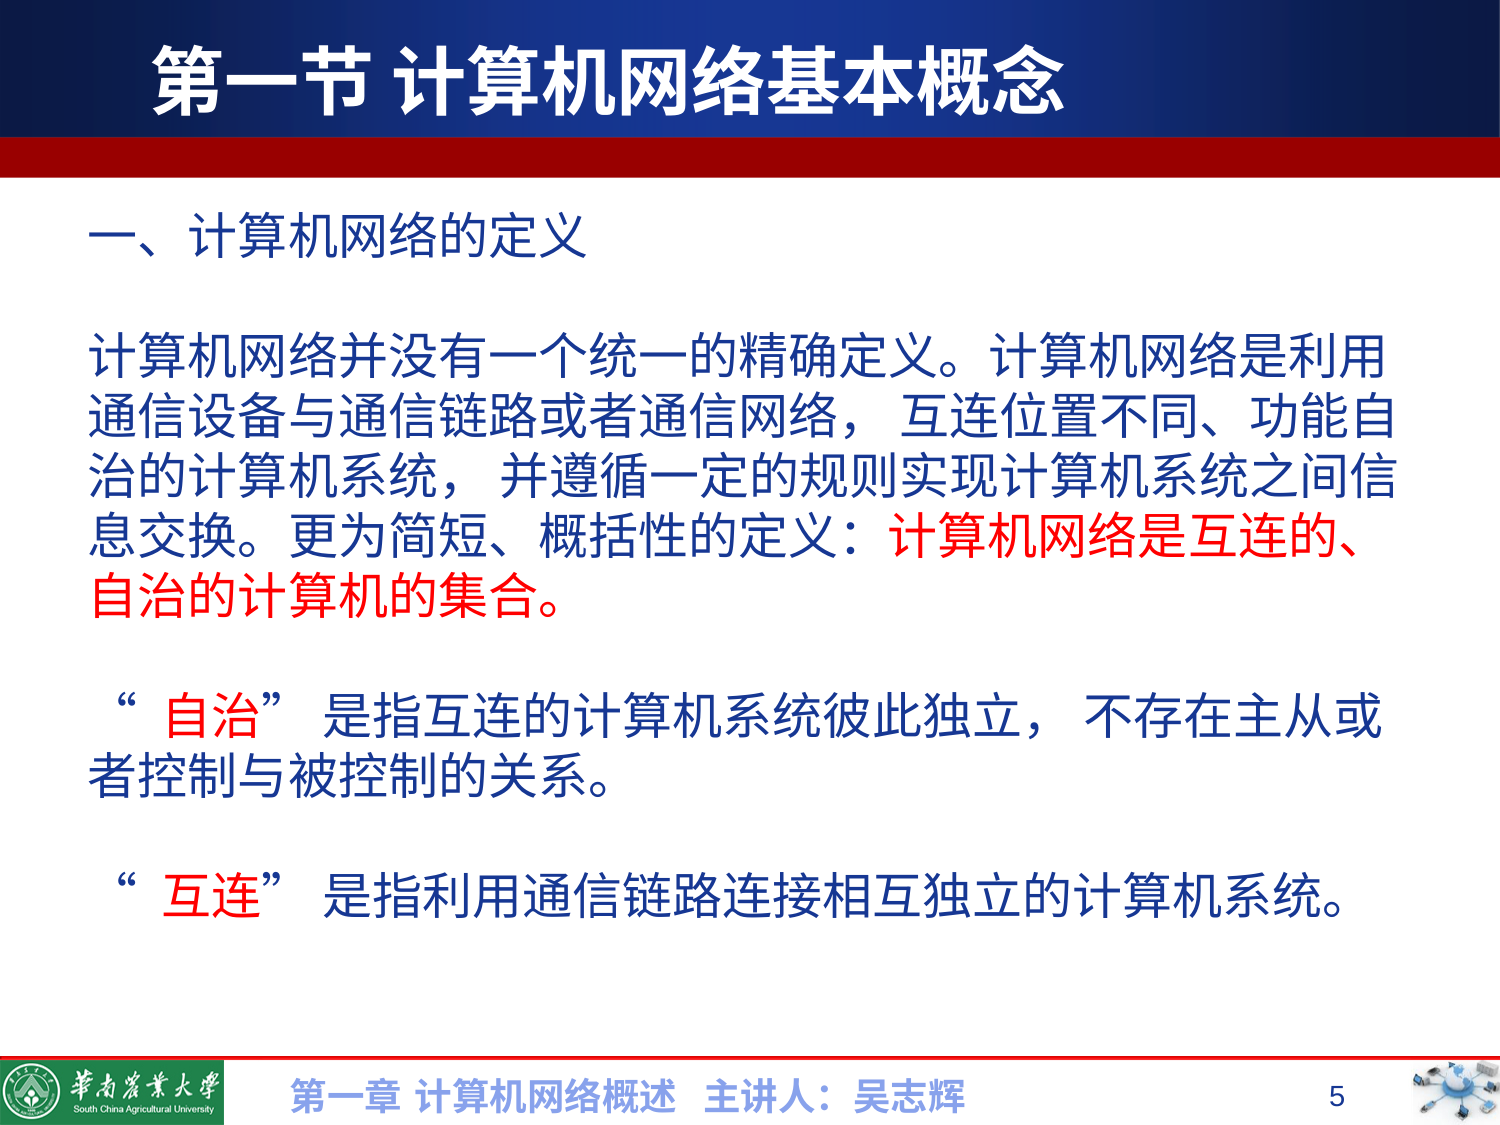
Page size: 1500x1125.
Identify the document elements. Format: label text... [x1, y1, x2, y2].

picture [0, 0, 1500, 137]
footer 第一章 计算机网络概述 主讲人：吴志辉 [287, 1072, 1137, 1115]
list 一、计算机网络的定义 计算机网络并没有一个统一的精确定义。计算机网络是利用通信设备与通信链路或者通信网络， 互连位置不同、功能自治的计算机系统， 并遵循一定的规则实现计算机系统之间信 息交换。更为简短、概括性的定义：计算机网络是互连的、自治的计算机的集合。 “ 自治” 是指互连的计算机系统彼此独立， 不存在主从或者控制与被控制的关系。 “ 互连” 是指利用通信链路连接相互独立的计算机系统。 [87, 204, 1413, 1053]
picture [0, 1056, 1500, 1125]
title 第一节 计算机网络基本概念 [149, 34, 1351, 117]
slide_number 5 [1325, 1077, 1401, 1113]
